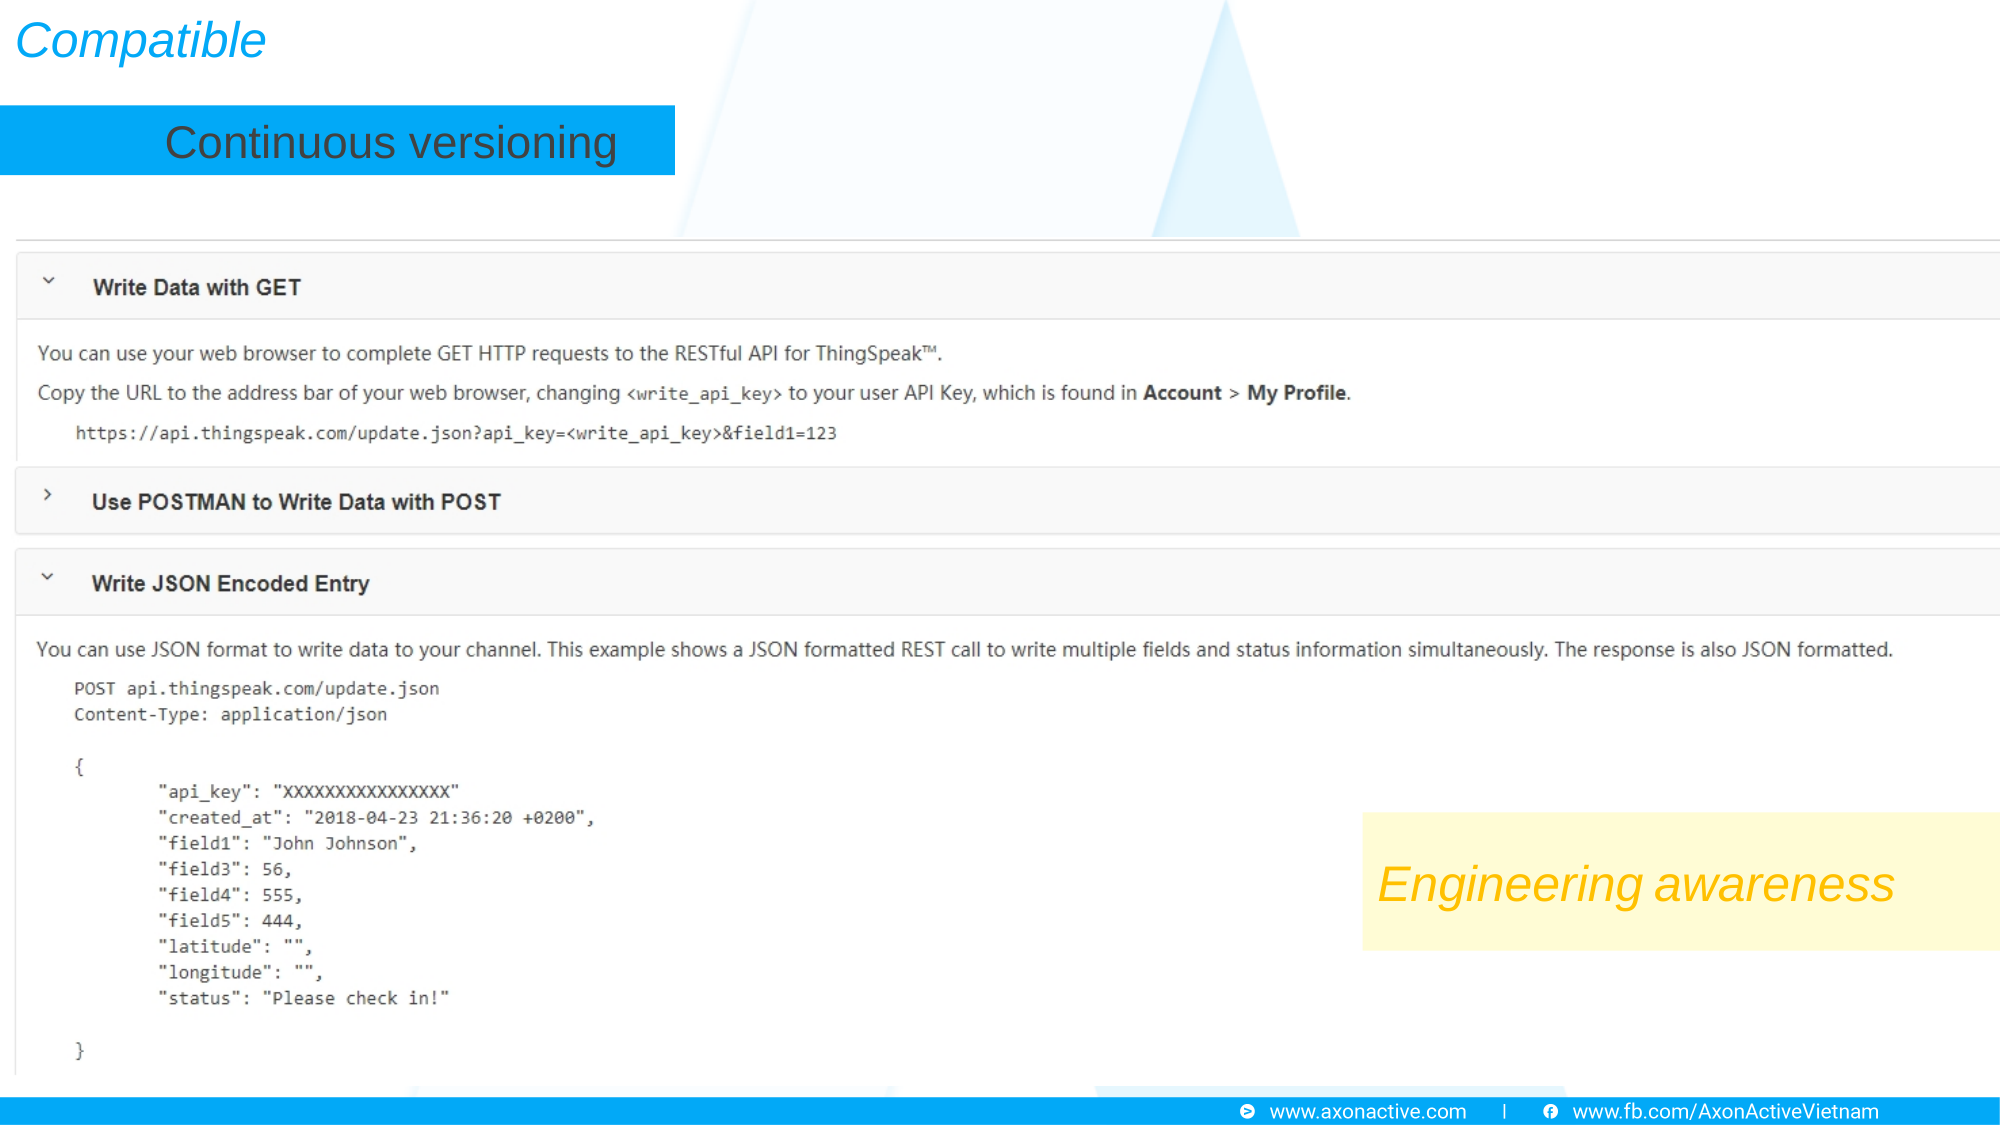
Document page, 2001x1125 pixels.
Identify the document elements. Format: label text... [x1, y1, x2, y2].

text_box Continuous versioning [0, 105, 675, 176]
picture [1241, 1105, 1254, 1118]
picture [0, 0, 2001, 1125]
text_box Compatible [0, 0, 325, 75]
picture [1544, 1105, 1557, 1118]
